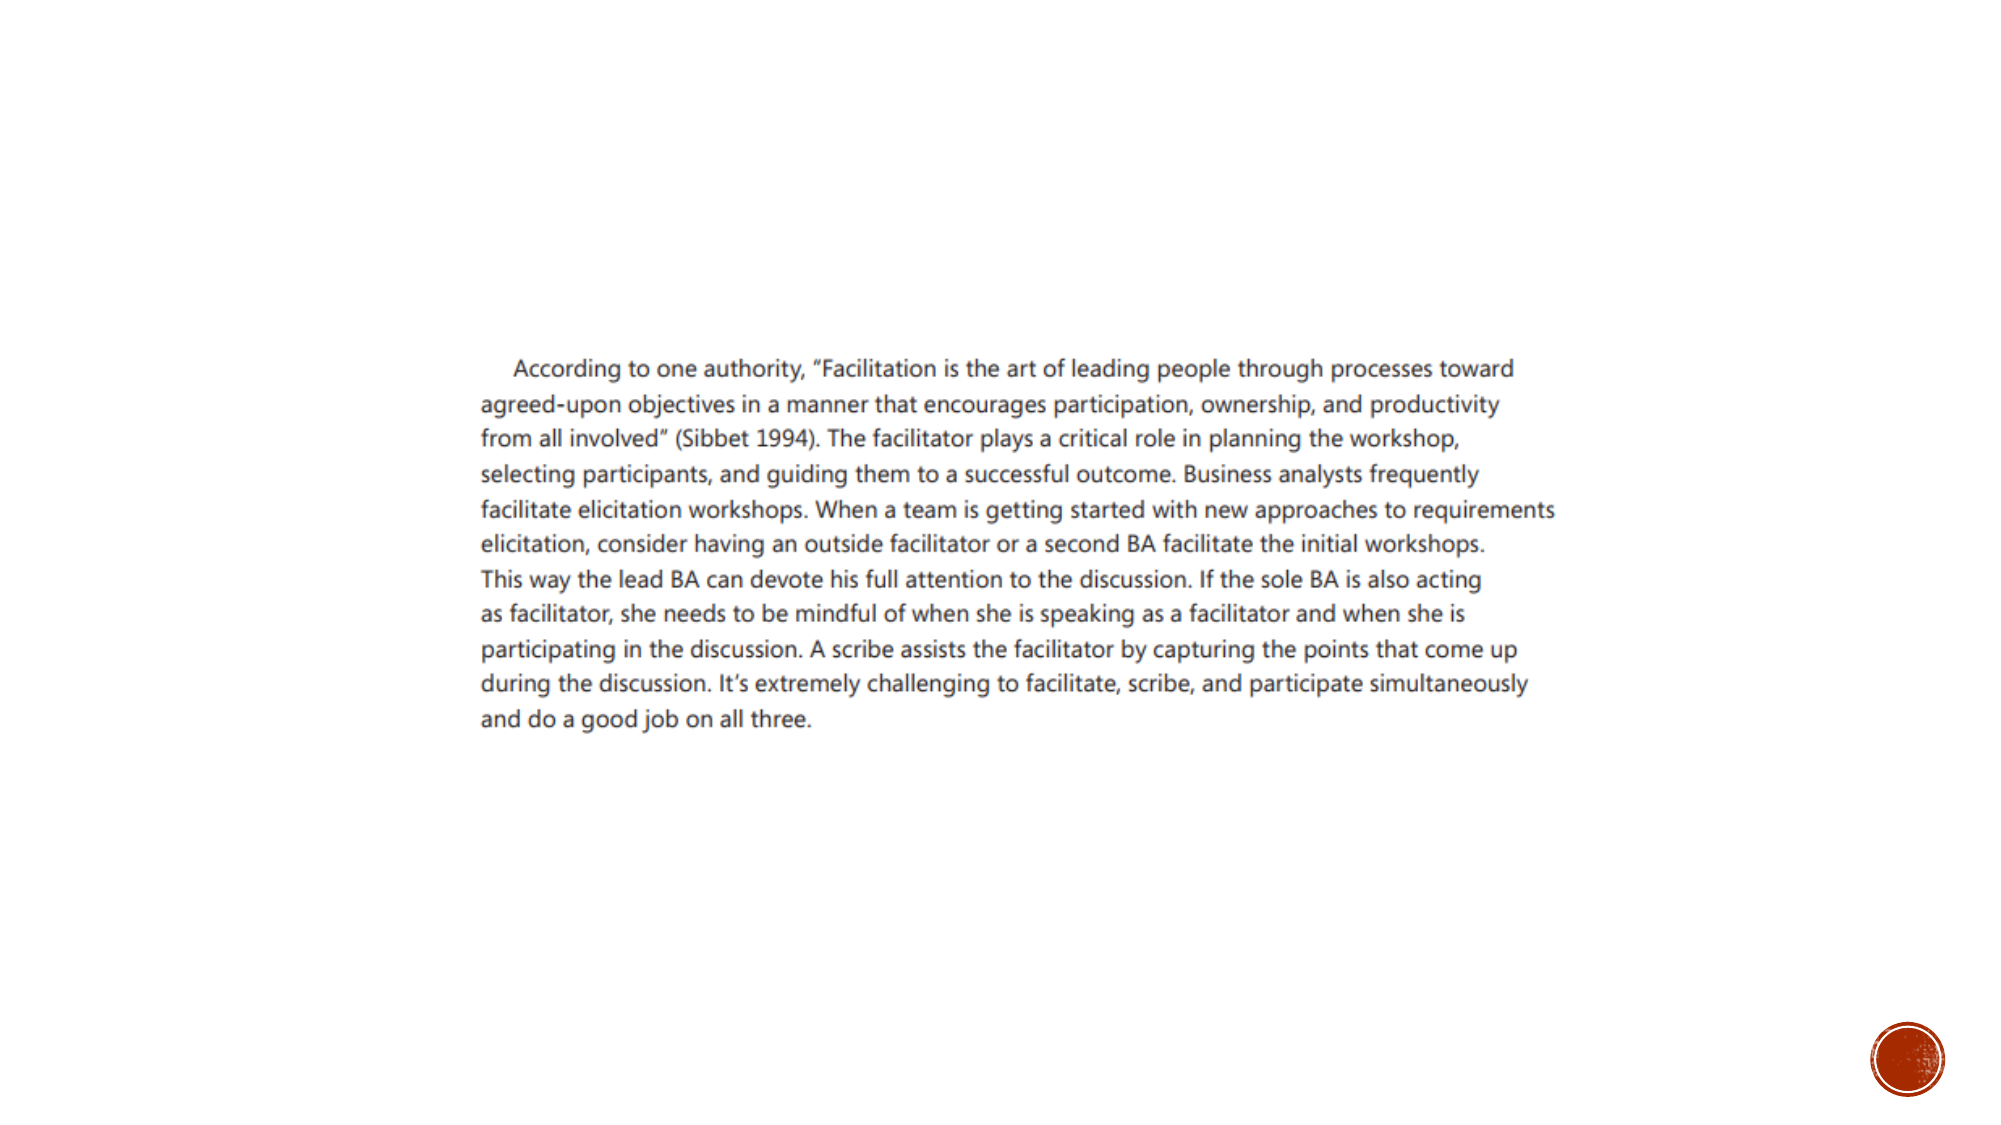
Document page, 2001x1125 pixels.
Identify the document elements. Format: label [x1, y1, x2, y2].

picture [473, 351, 1575, 742]
